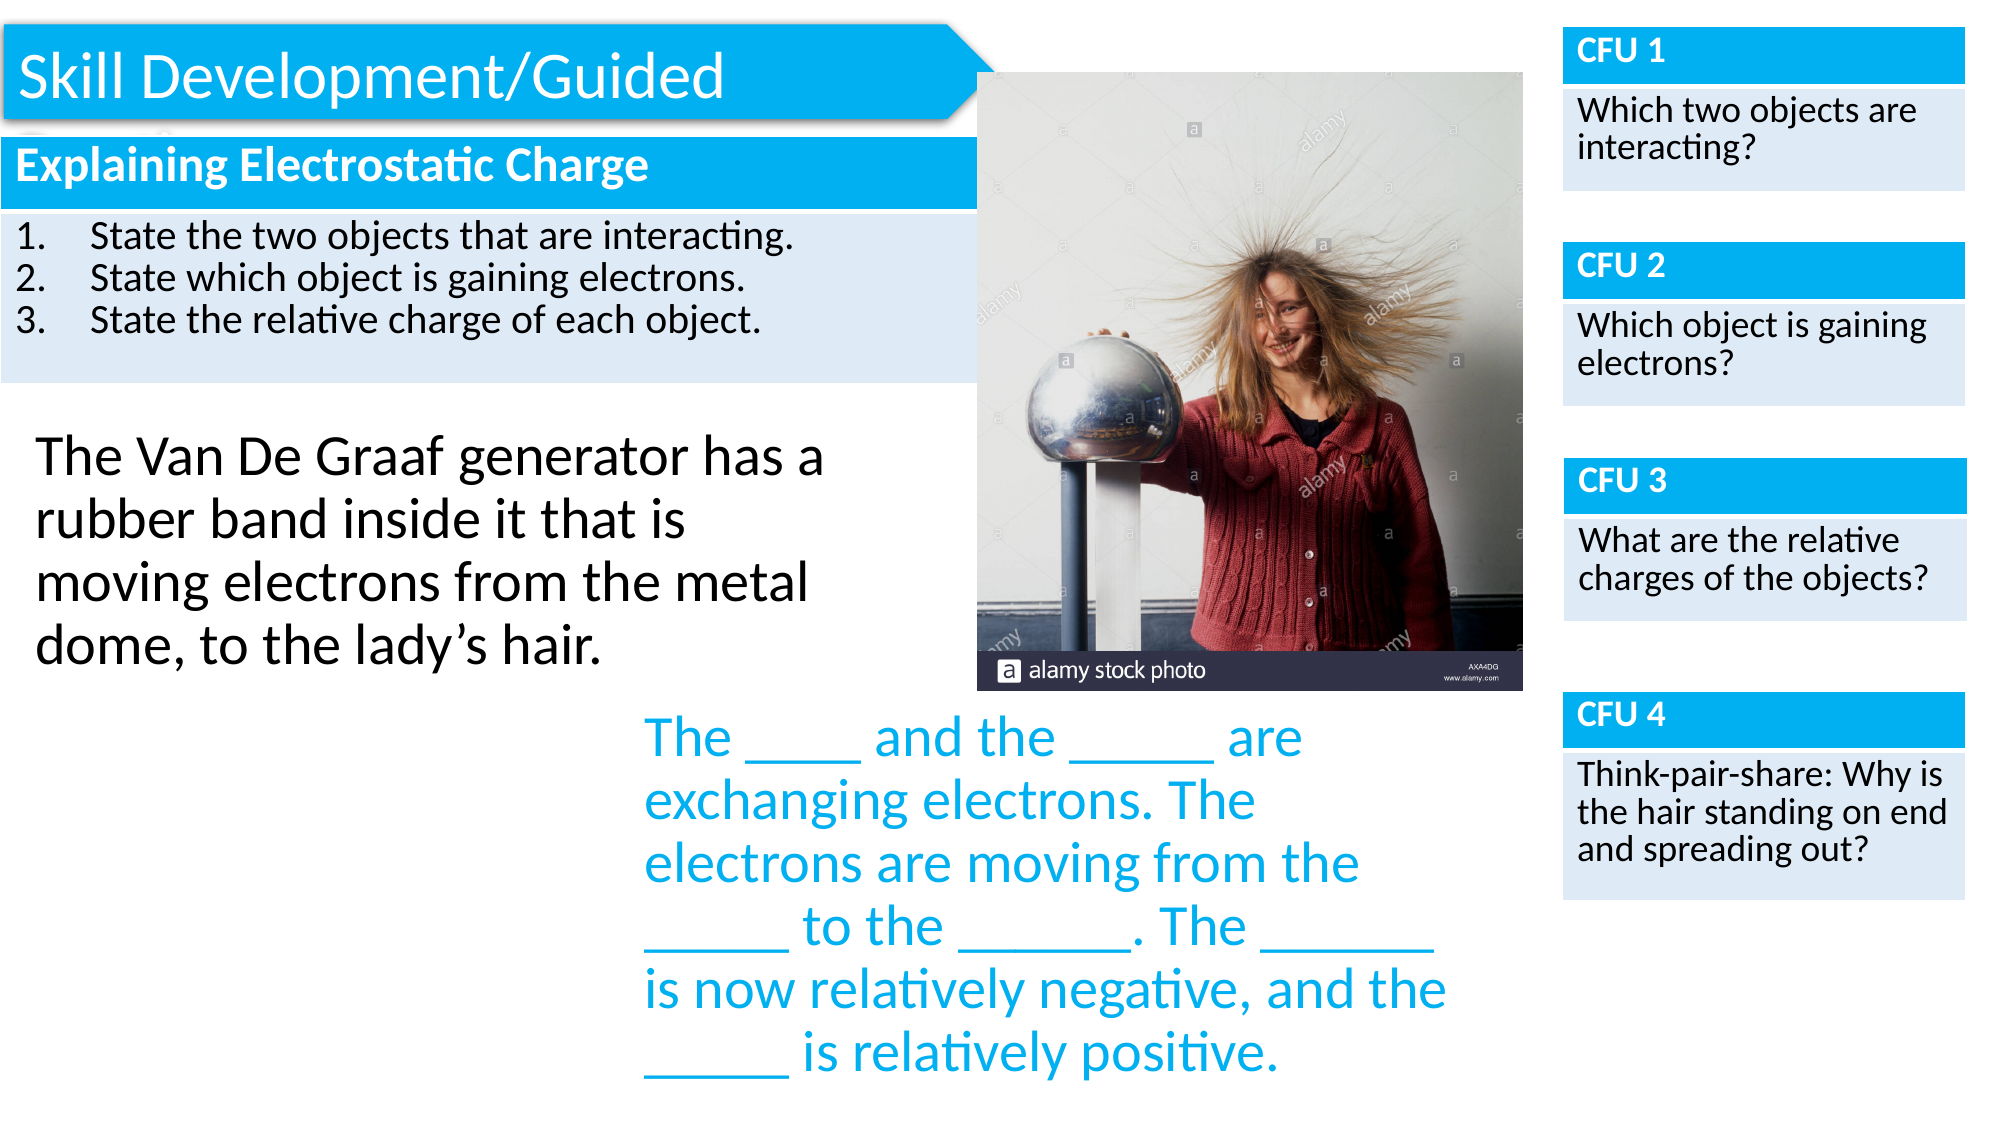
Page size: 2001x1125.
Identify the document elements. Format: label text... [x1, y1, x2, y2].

table_header CFU 1 [1563, 27, 1965, 84]
table_cell Which object is gaining electrons? [1563, 304, 1965, 406]
text_box The ____ and the _____ are exchanging electrons. The electrons are moving from the _____ to the ______. The ______ is now relatively negative, and the _____ is relatively positive. [629, 698, 1473, 1110]
picture [977, 72, 1523, 691]
table_cell What are the relative charges of the objects? [1564, 519, 1967, 621]
text_box The Van De Graaf generator has a rubber band inside it that is moving electrons from the metal dome, to the lady’s hair. [20, 417, 864, 699]
table_cell Which two objects are interacting? [1563, 89, 1965, 191]
table_header CFU 4 [1563, 692, 1965, 748]
text_box Skill Development/Guided Practice [3, 24, 995, 119]
table_header Explaining Electrostatic Charge [1, 137, 977, 209]
table_cell Think-pair-share: Why is the hair standing on end and spreading out? [1563, 753, 1965, 900]
table_header CFU 3 [1564, 458, 1967, 514]
table_cell State the two objects that are interacting. State which object is gaining electrons. State the relative charge of each object. [1, 214, 977, 383]
table_header CFU 2 [1563, 242, 1965, 299]
